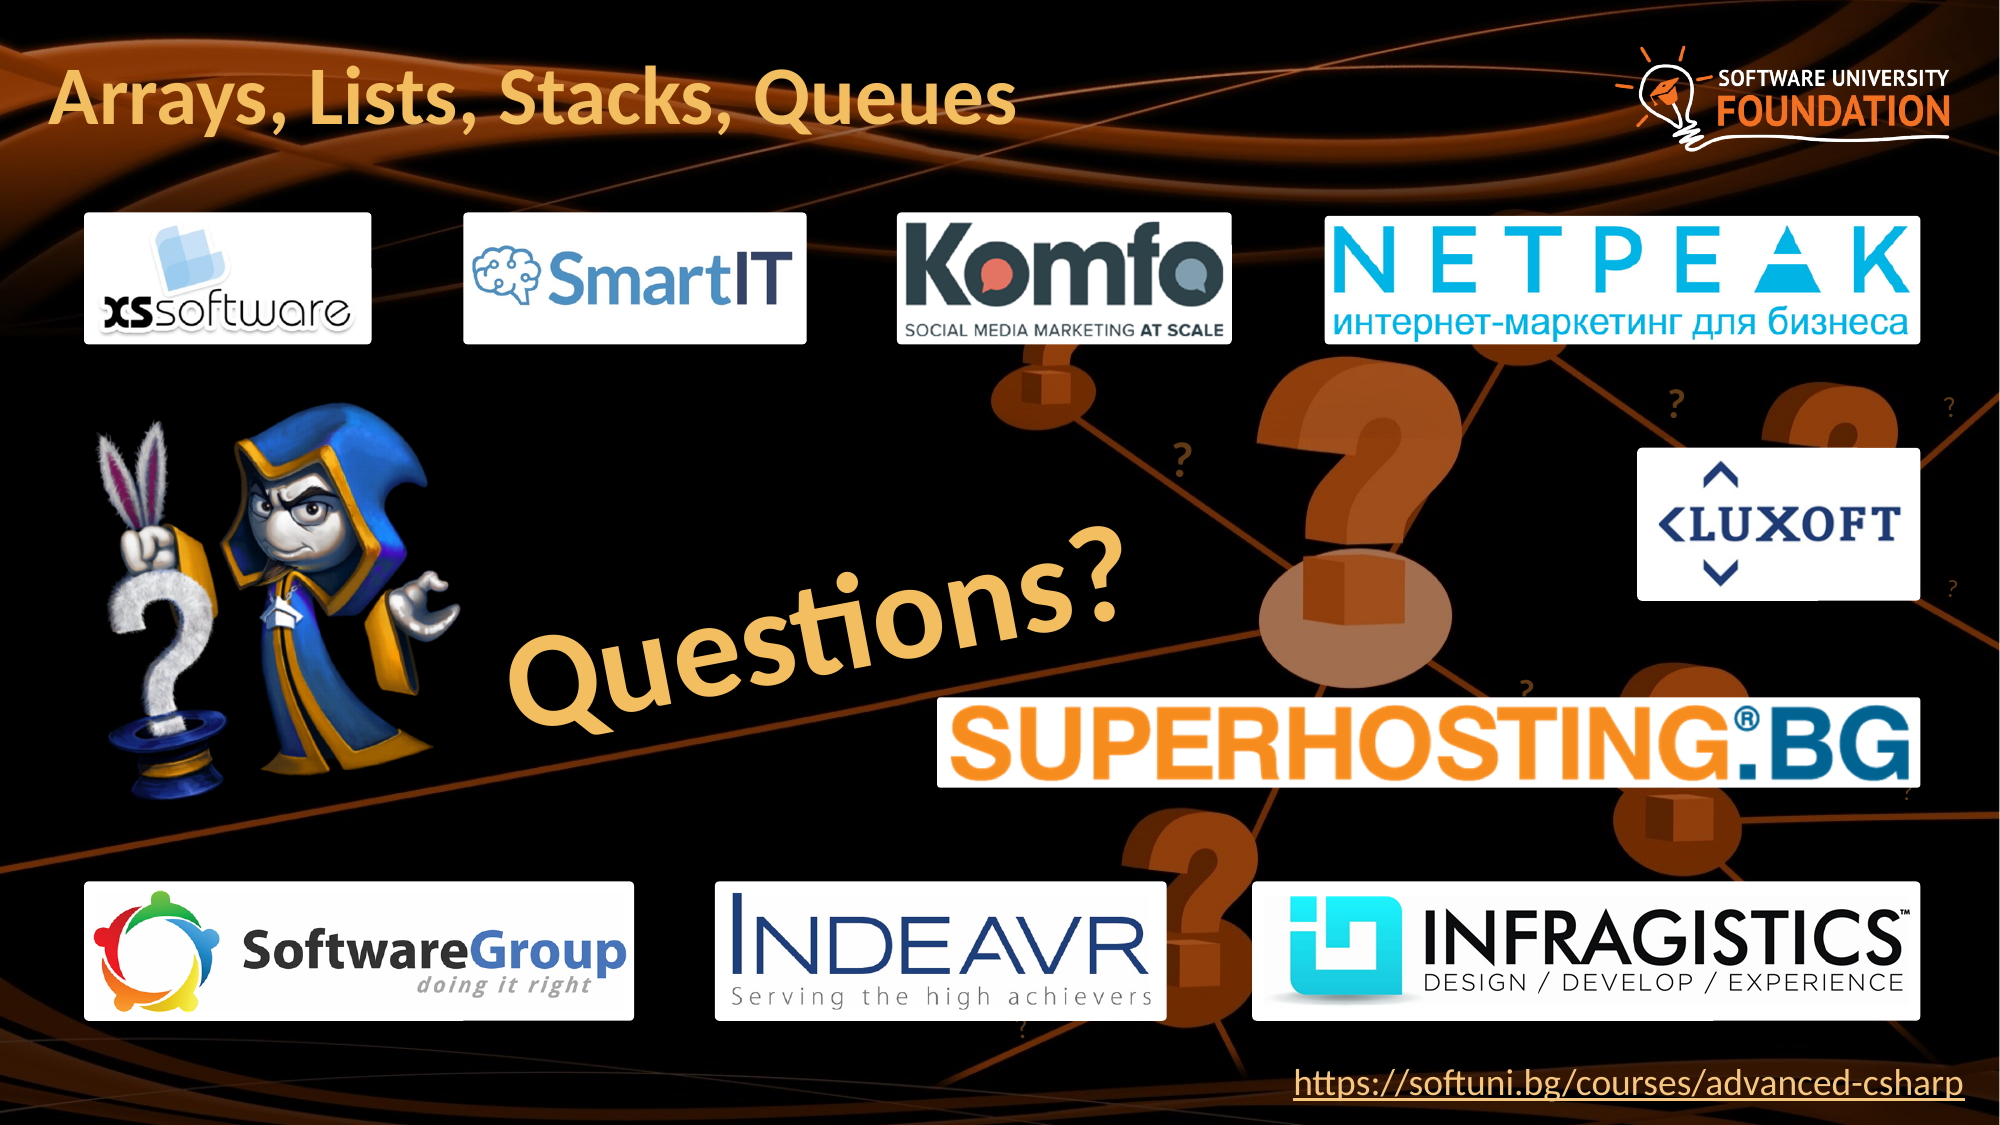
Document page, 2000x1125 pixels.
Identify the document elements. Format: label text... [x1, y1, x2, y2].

list https://softuni.bg/courses/advanced-csharp [250, 1050, 1971, 1110]
title Arrays, Lists, Stacks, Queues [30, 6, 1602, 189]
picture [0, 0, 2000, 1125]
